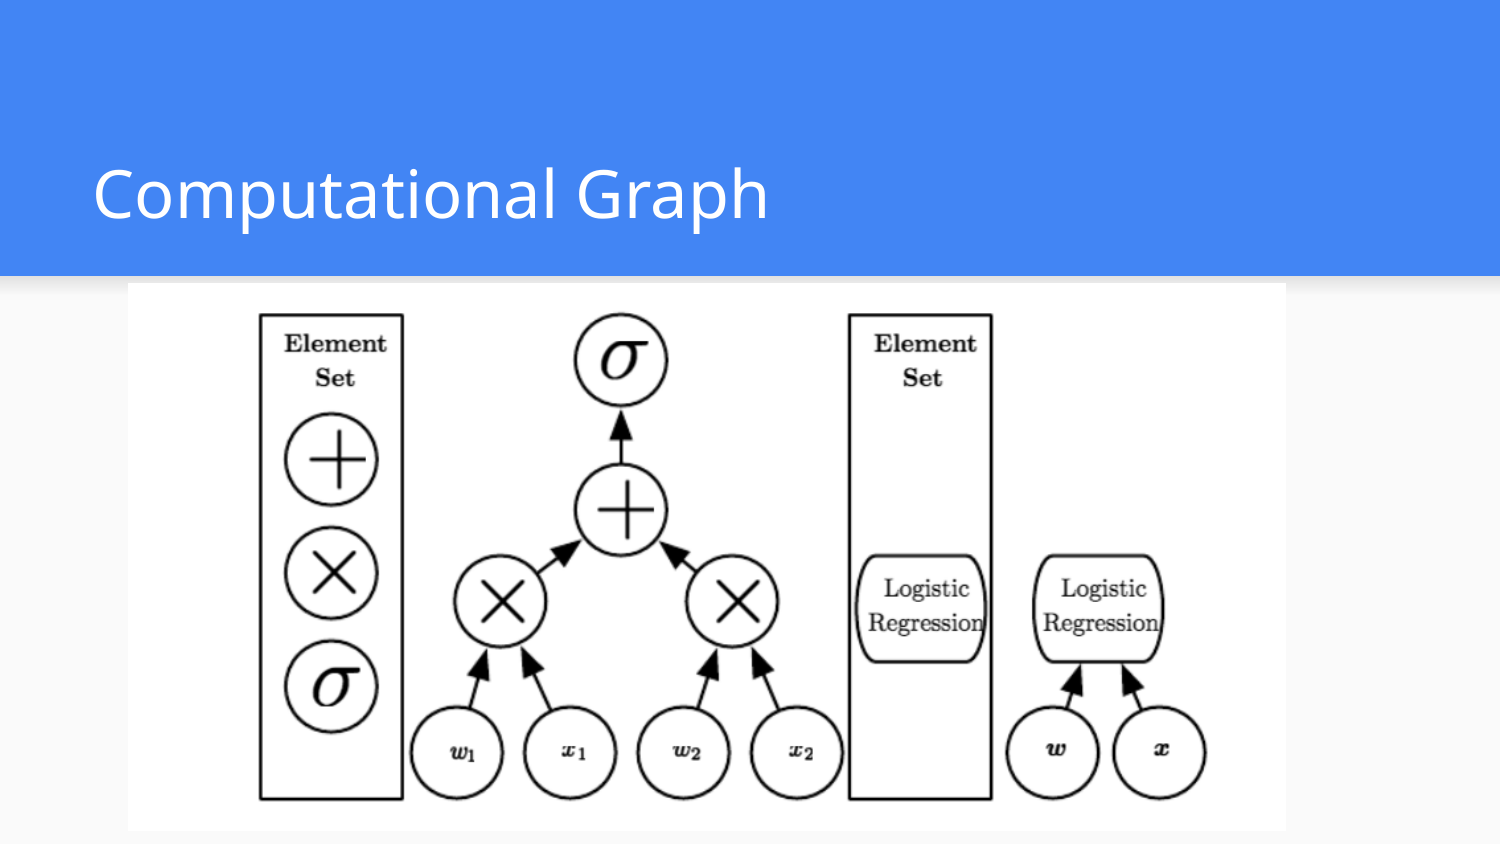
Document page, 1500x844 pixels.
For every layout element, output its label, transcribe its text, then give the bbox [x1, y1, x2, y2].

title Computational Graph [77, 121, 1427, 248]
picture [128, 283, 1286, 831]
